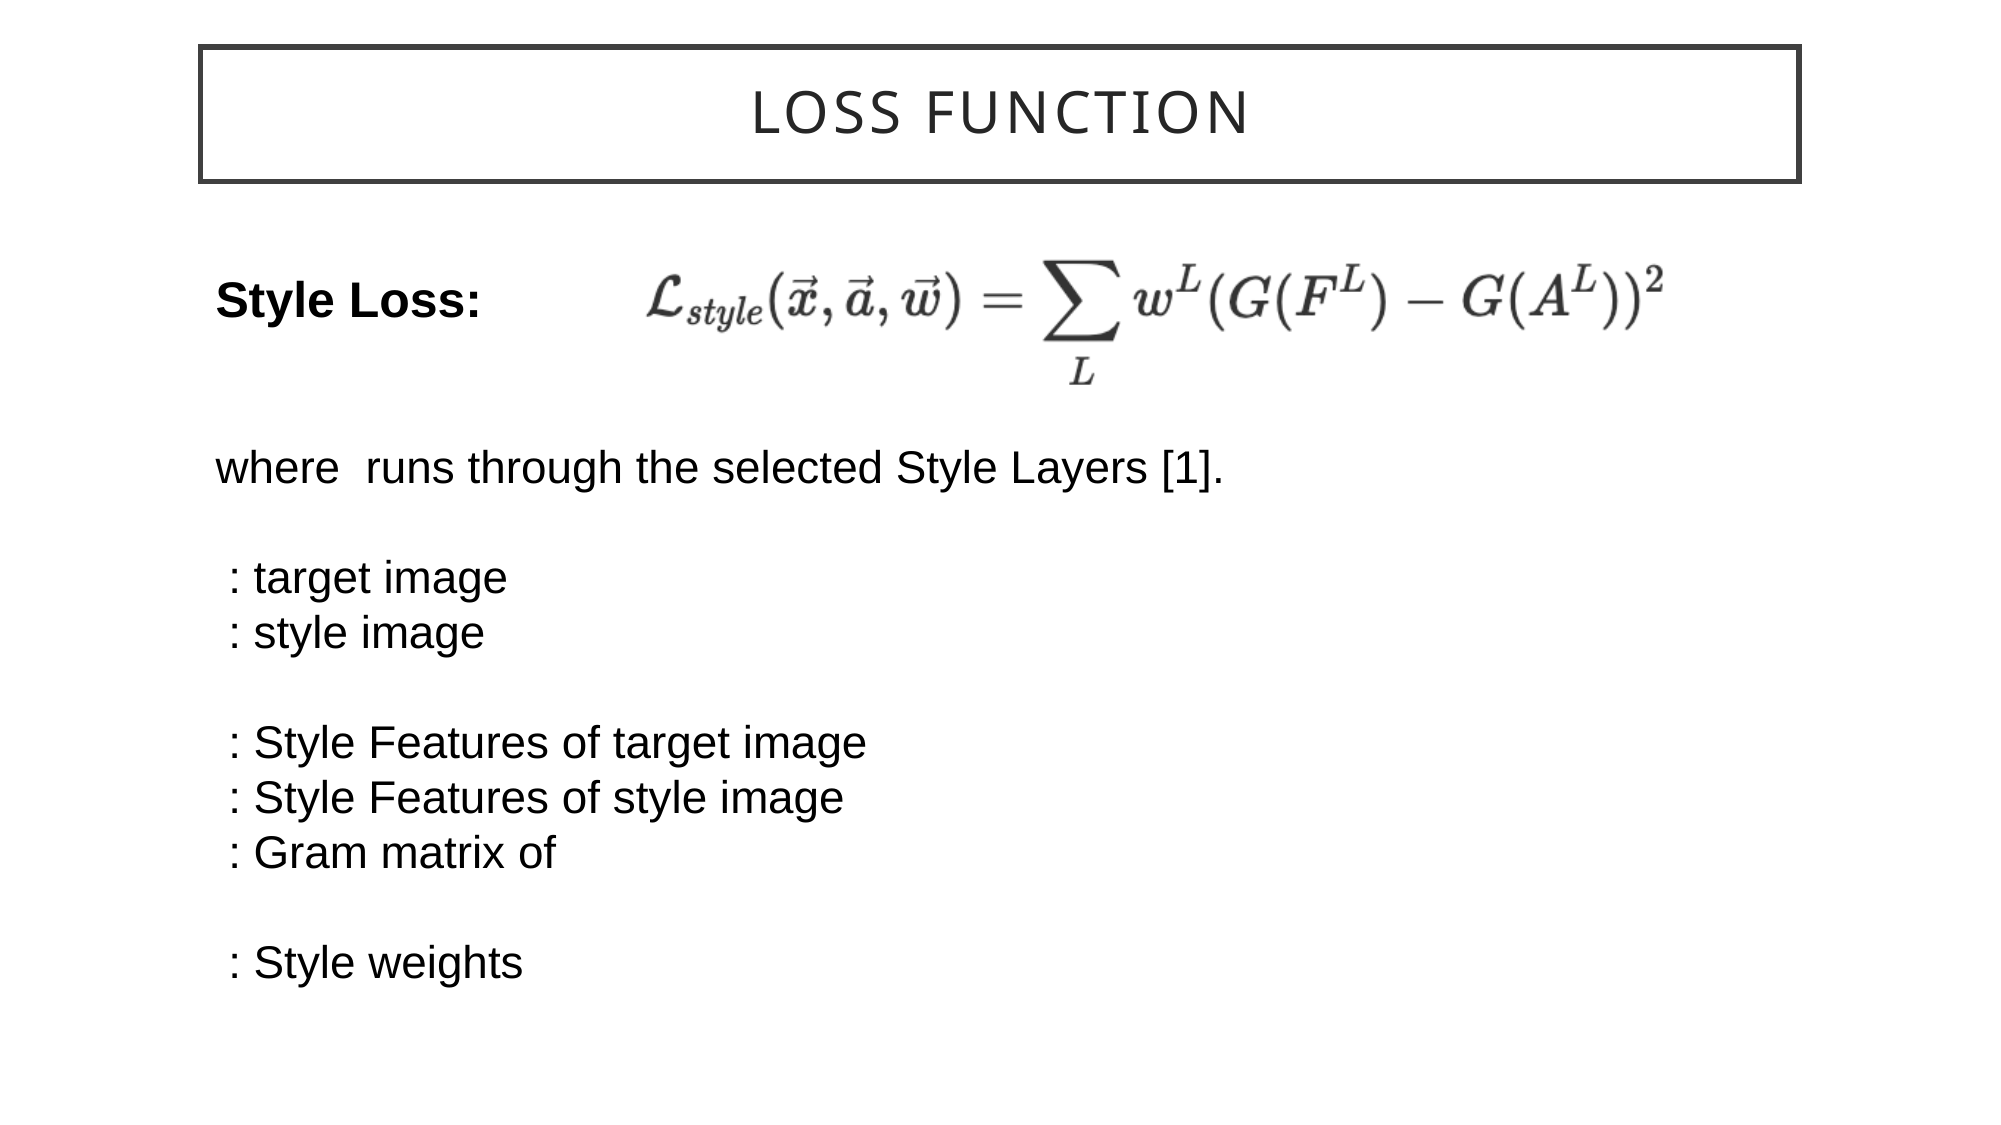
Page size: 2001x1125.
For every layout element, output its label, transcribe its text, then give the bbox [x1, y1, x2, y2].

picture [597, 230, 1701, 413]
title Loss function [198, 44, 1802, 184]
